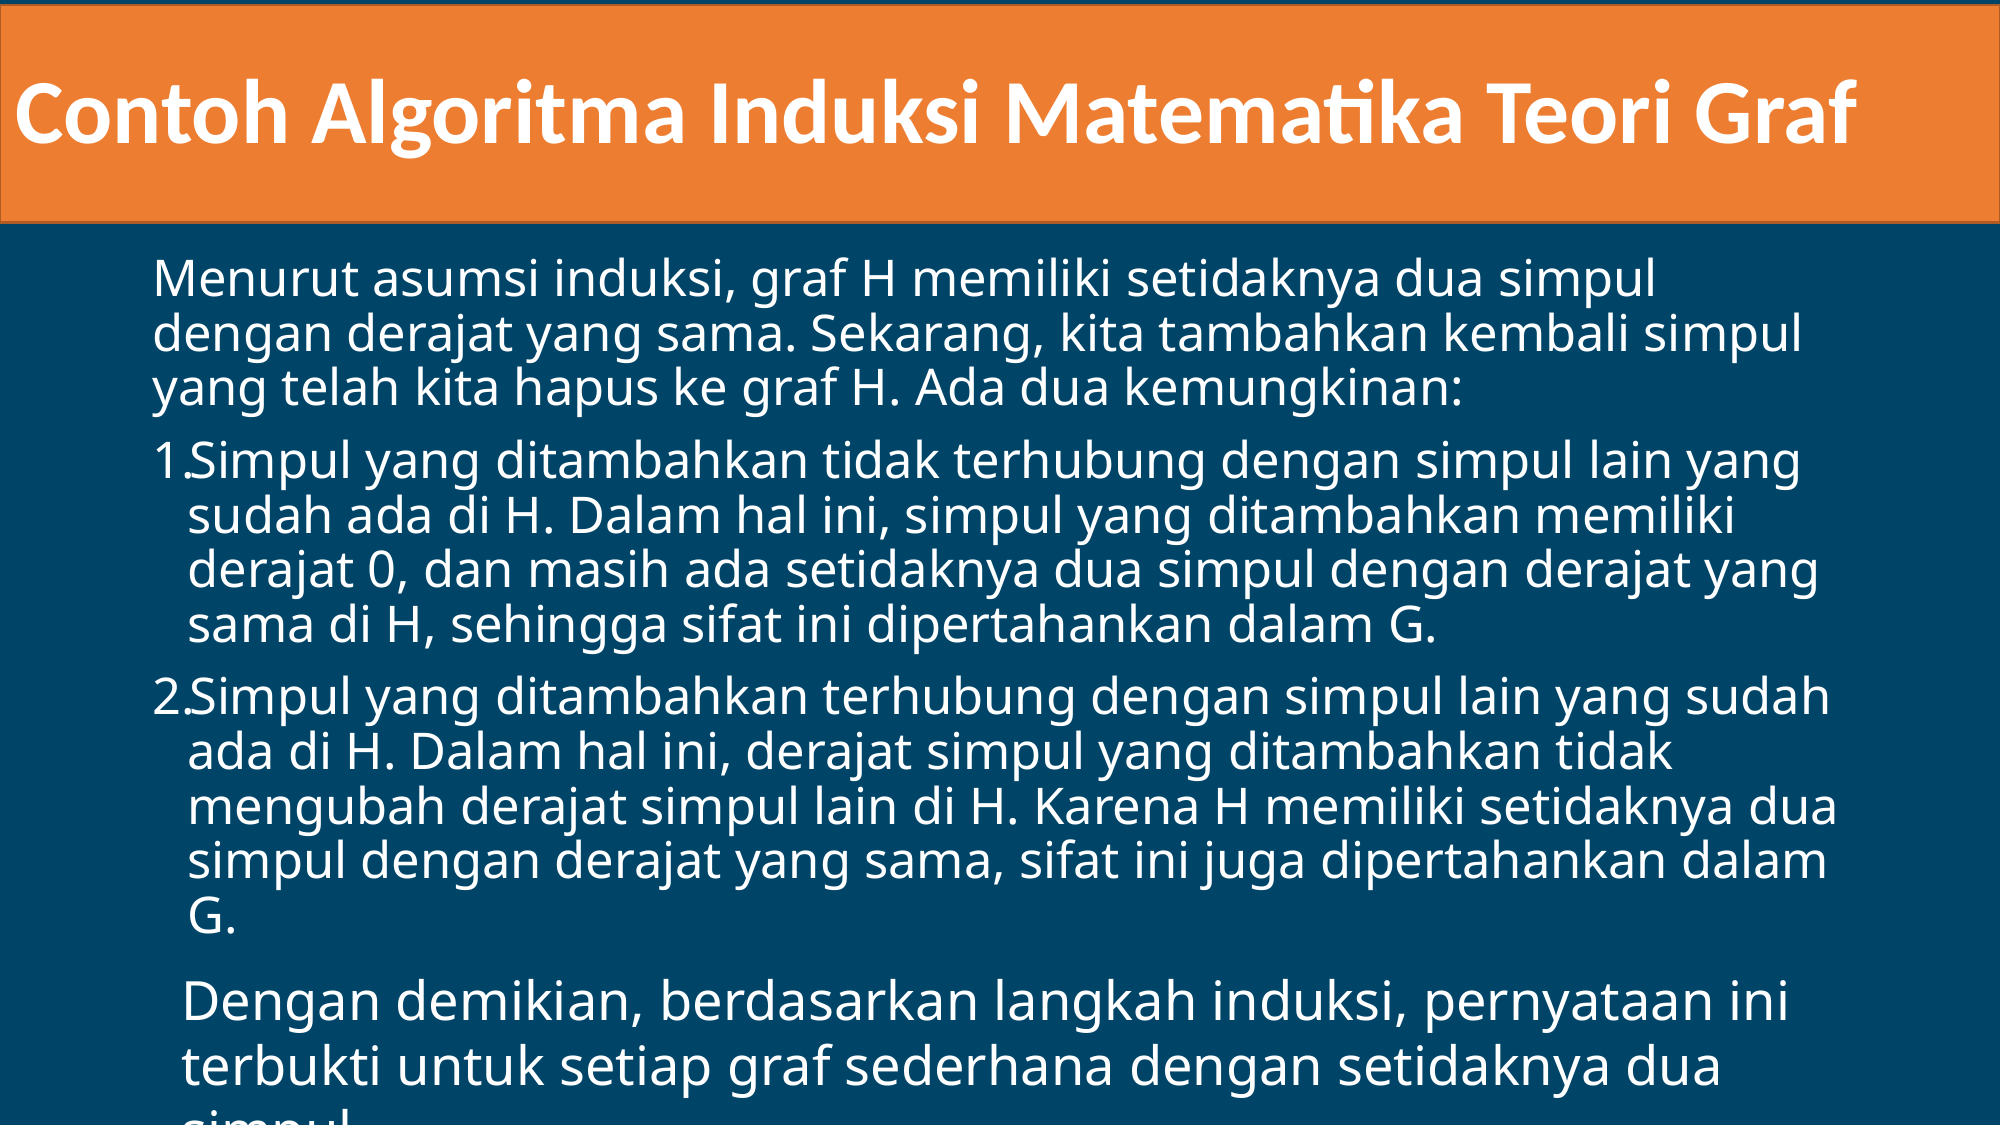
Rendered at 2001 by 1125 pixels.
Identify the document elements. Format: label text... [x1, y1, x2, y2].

text_box Contoh Algoritma Induksi Matematika Teori Graf [0, 4, 2000, 224]
text_box Dengan demikian, berdasarkan langkah induksi, pernyataan ini terbukti untuk setiap graf sederhana dengan setidaknya dua simpul. [166, 958, 1878, 1125]
list Menurut asumsi induksi, graf H memiliki setidaknya dua simpul dengan derajat yang sama. Sekarang, kita tambahkan kembali simpul yang telah kita hapus ke graf H. Ada dua kemungkinan: Simpul yang ditambahkan tidak terhubung dengan simpul lain yang sudah ada di H. Dalam hal ini, simpul yang ditambahkan memiliki derajat 0, dan masih ada setidaknya dua simpul dengan derajat yang sama di H, sehingga sifat ini dipertahankan dalam G. Simpul yang ditambahkan terhubung dengan simpul lain yang sudah ada di H. Dalam hal ini, derajat simpul yang ditambahkan tidak mengubah derajat simpul lain di H. Karena H memiliki setidaknya dua simpul dengan derajat yang sama, sifat ini juga dipertahankan dalam G. [137, 245, 1863, 959]
text_box [0, 0, 2000, 4]
text_box [0, 224, 2000, 1125]
